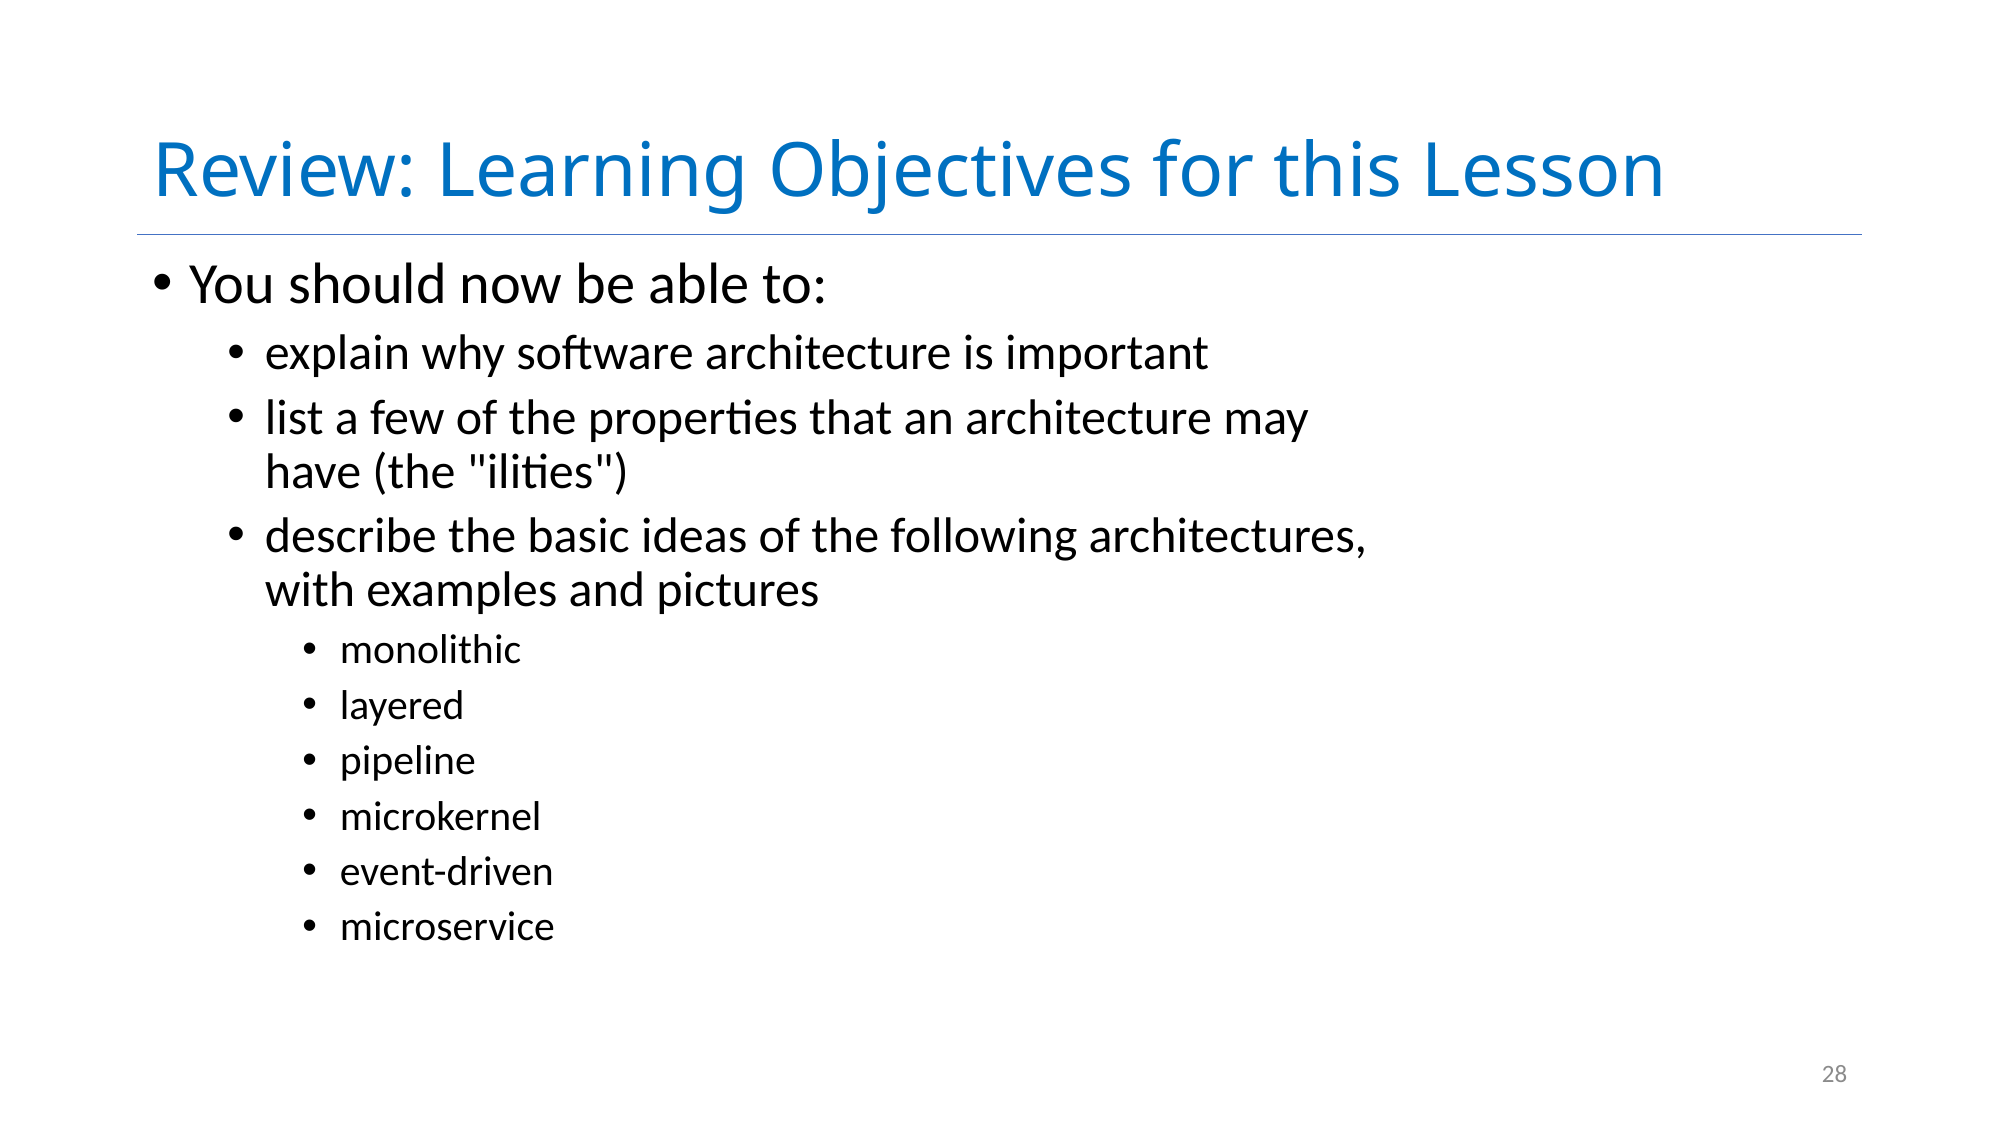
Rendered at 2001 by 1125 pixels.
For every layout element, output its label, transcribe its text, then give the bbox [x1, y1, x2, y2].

slide_number 28 [1412, 1042, 1863, 1103]
title Review: Learning Objectives for this Lesson [137, 3, 1863, 221]
list You should now be able to: explain why software architecture is important list a few of the properties that an architecture may have (the "ilities") describe the basic ideas of the following architectures, with examples and pictures monolithic layered pipeline microkernel event-driven microservice [137, 246, 1432, 960]
